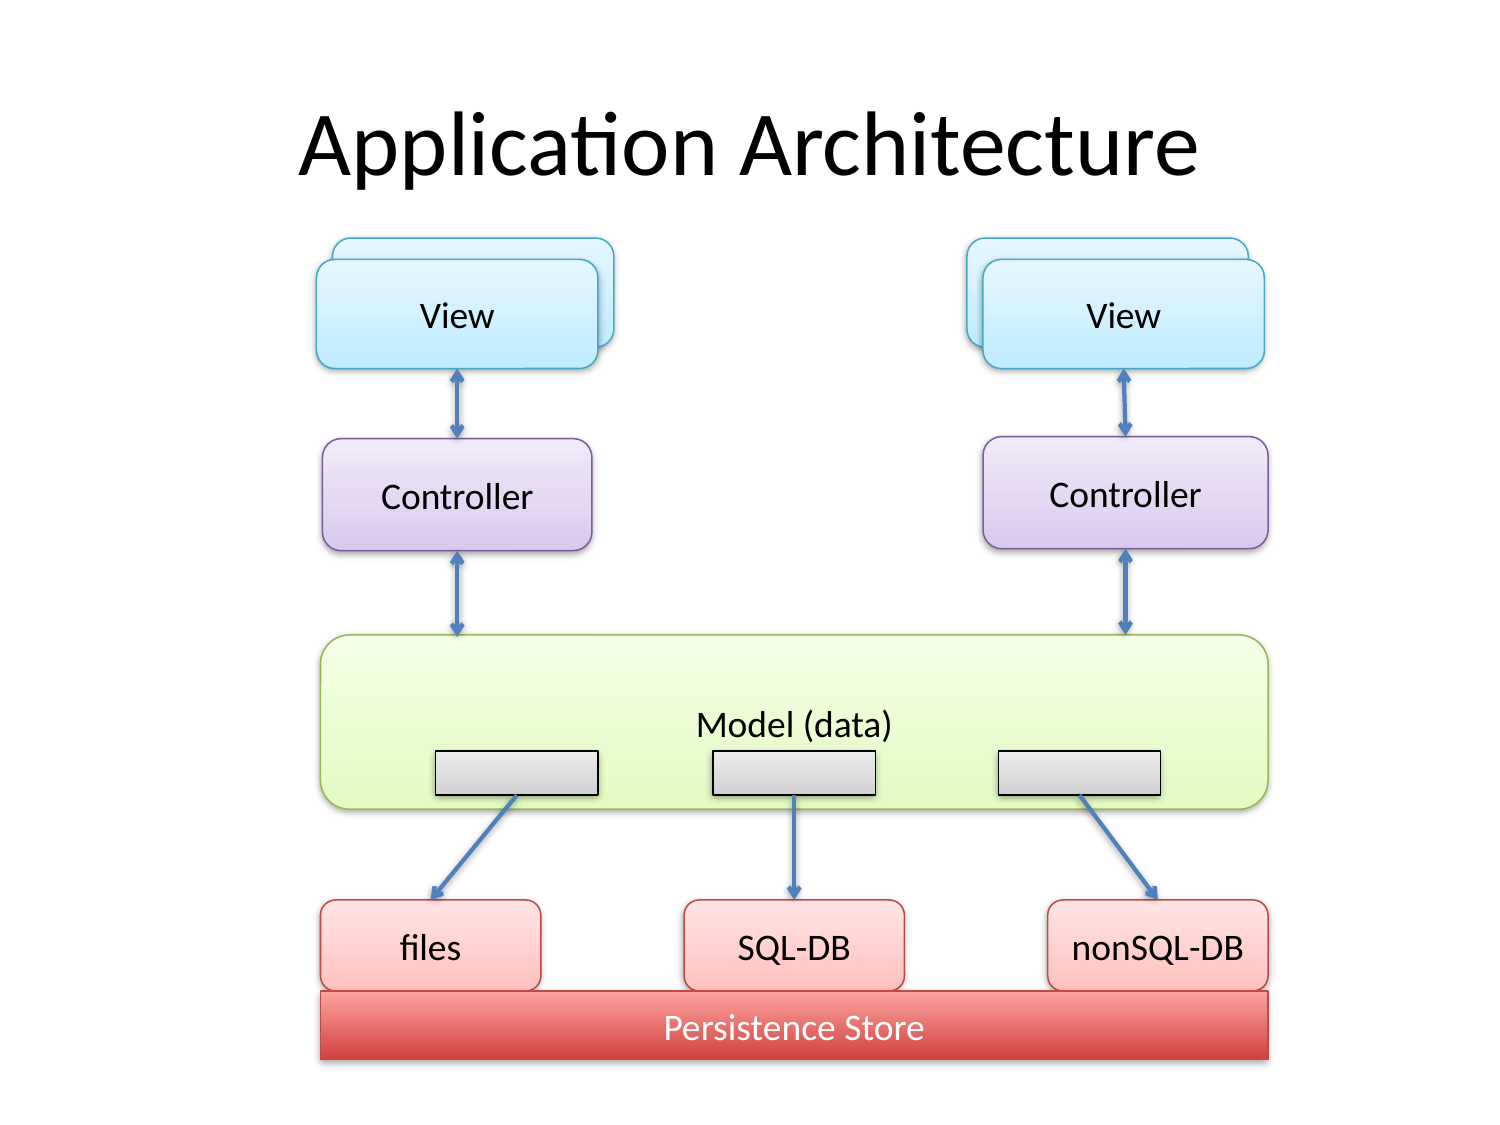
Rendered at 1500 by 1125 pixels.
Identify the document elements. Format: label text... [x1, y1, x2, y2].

text_box SQL-DB [683, 899, 906, 989]
title Application Architecture [75, 45, 1425, 233]
text_box View [966, 237, 1250, 347]
text_box Persistence Store [320, 990, 1269, 1060]
text_box View [331, 237, 615, 346]
text_box [712, 750, 876, 796]
text_box [435, 750, 599, 796]
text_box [430, 794, 518, 901]
text_box [998, 750, 1161, 796]
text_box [1079, 794, 1159, 901]
text_box files [319, 899, 542, 989]
text_box Model (data) [319, 634, 1269, 810]
text_box Controller [321, 437, 593, 552]
text_box View [315, 258, 599, 370]
text_box nonSQL-DB [1046, 899, 1269, 989]
text_box Controller [982, 435, 1269, 550]
text_box View [982, 258, 1266, 370]
